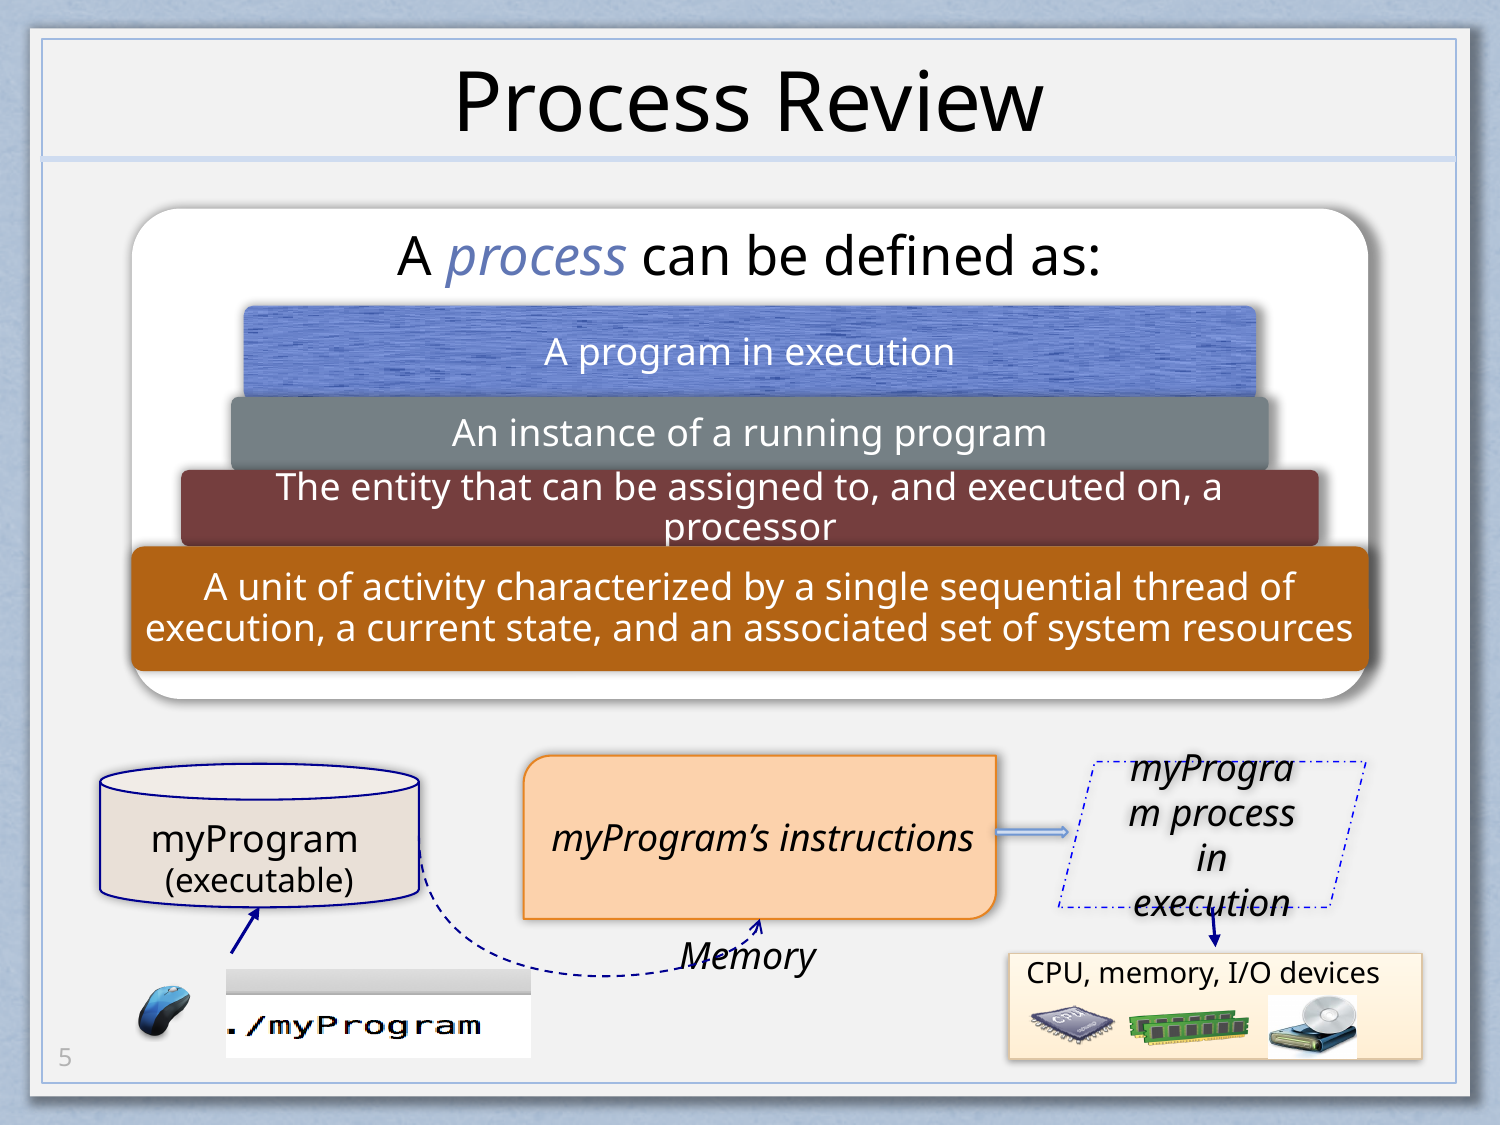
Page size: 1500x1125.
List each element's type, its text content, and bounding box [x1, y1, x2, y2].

text_box Memory [664, 924, 831, 985]
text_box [243, 305, 1257, 389]
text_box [131, 207, 1369, 539]
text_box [230, 396, 1270, 462]
text_box [99, 762, 420, 902]
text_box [131, 677, 1369, 700]
picture [135, 979, 193, 1043]
text_box myProgram process in execution [1057, 760, 1367, 909]
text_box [1008, 946, 1423, 1061]
text_box myProgram’s instructions [536, 806, 990, 867]
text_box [180, 469, 1320, 538]
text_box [1211, 906, 1217, 948]
text_box [994, 825, 1069, 839]
slide_number 4 [41, 1037, 89, 1079]
picture [225, 968, 531, 1058]
text_box [522, 754, 997, 920]
title Process Review [41, 40, 1457, 157]
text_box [130, 545, 1370, 672]
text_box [230, 907, 261, 954]
text_box myProgram (executable) [135, 807, 384, 907]
